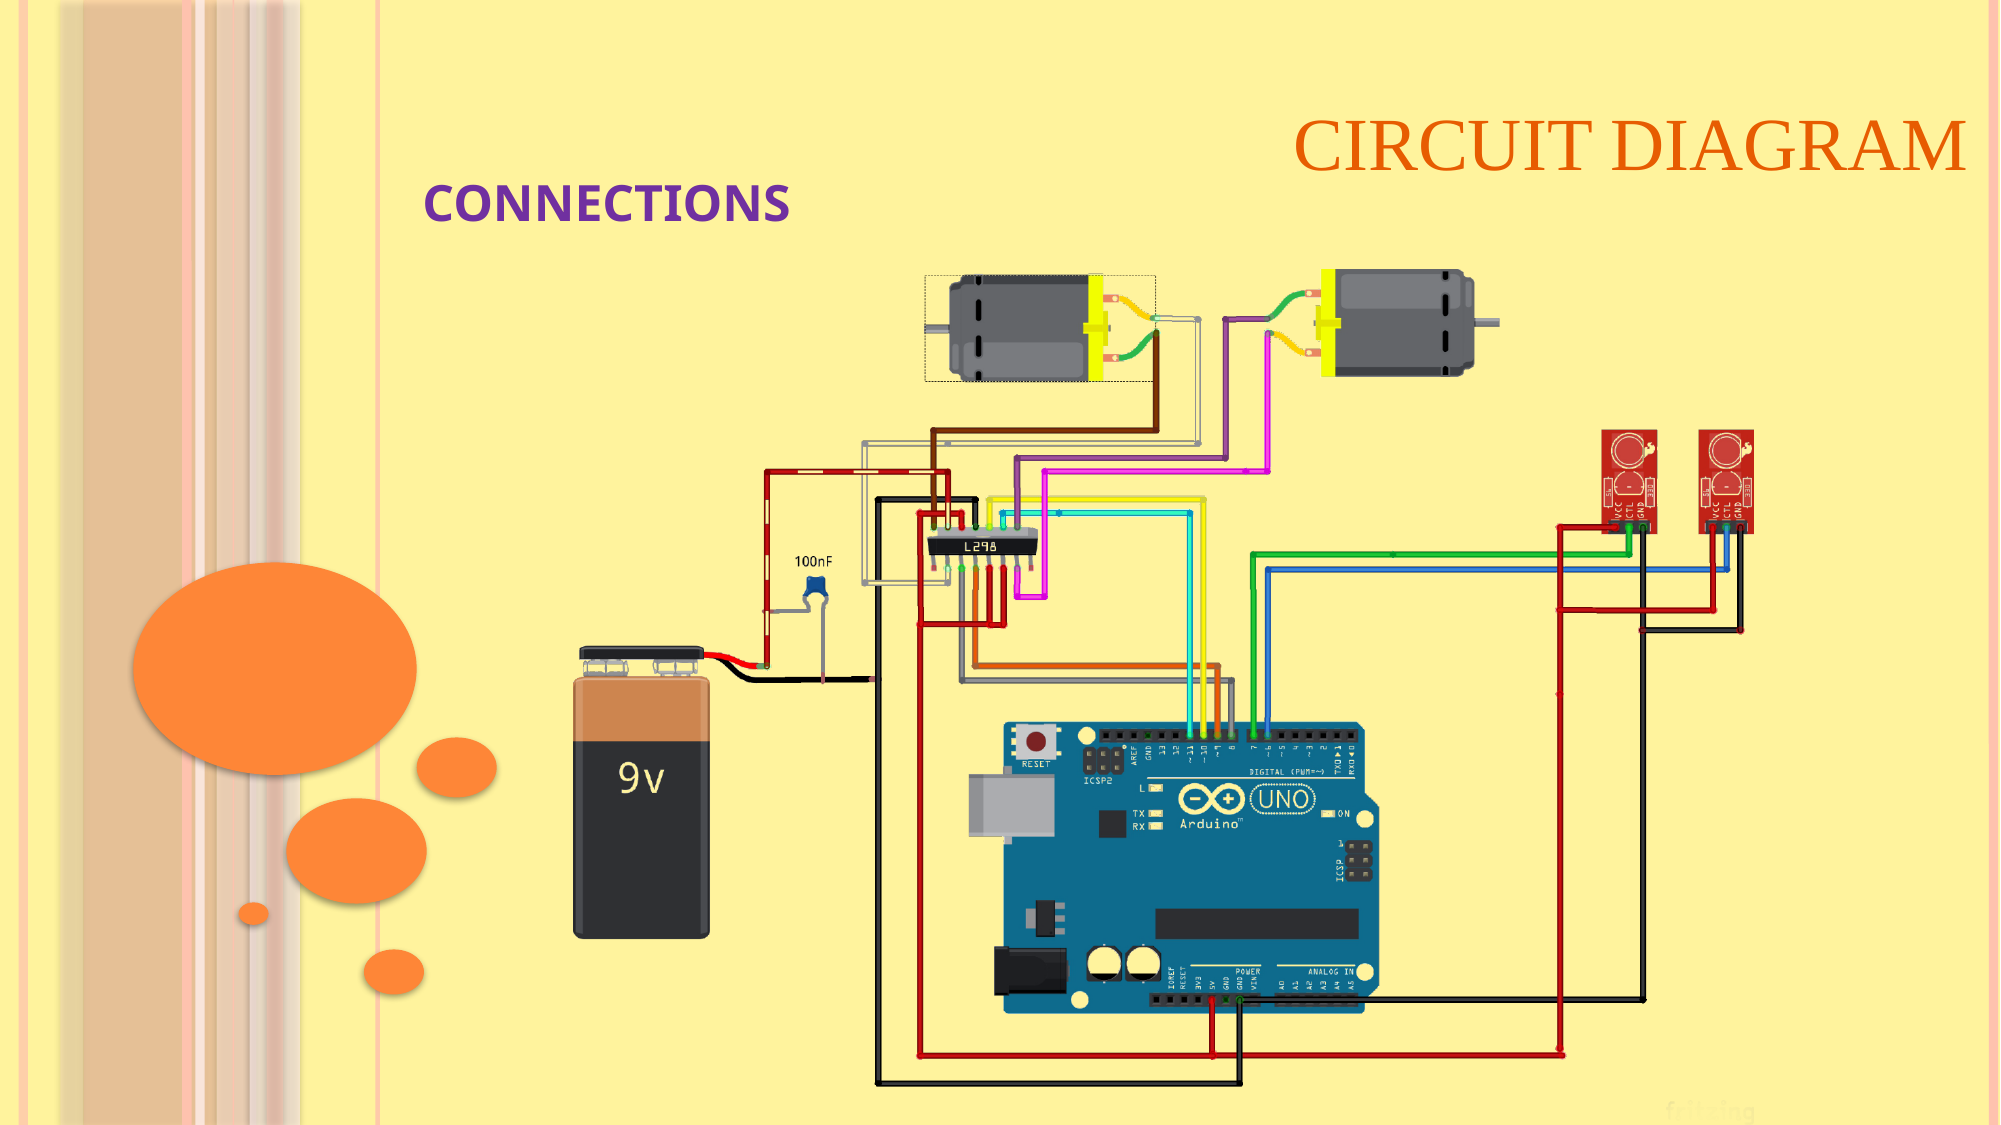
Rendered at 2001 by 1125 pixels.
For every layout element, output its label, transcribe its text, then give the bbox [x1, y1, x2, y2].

text_box CONNECTIONS [407, 154, 1831, 240]
picture [573, 269, 1754, 1125]
text_box CIRCUIT DIAGRAM [1029, 80, 1985, 194]
text_box [1083, 75, 2000, 189]
